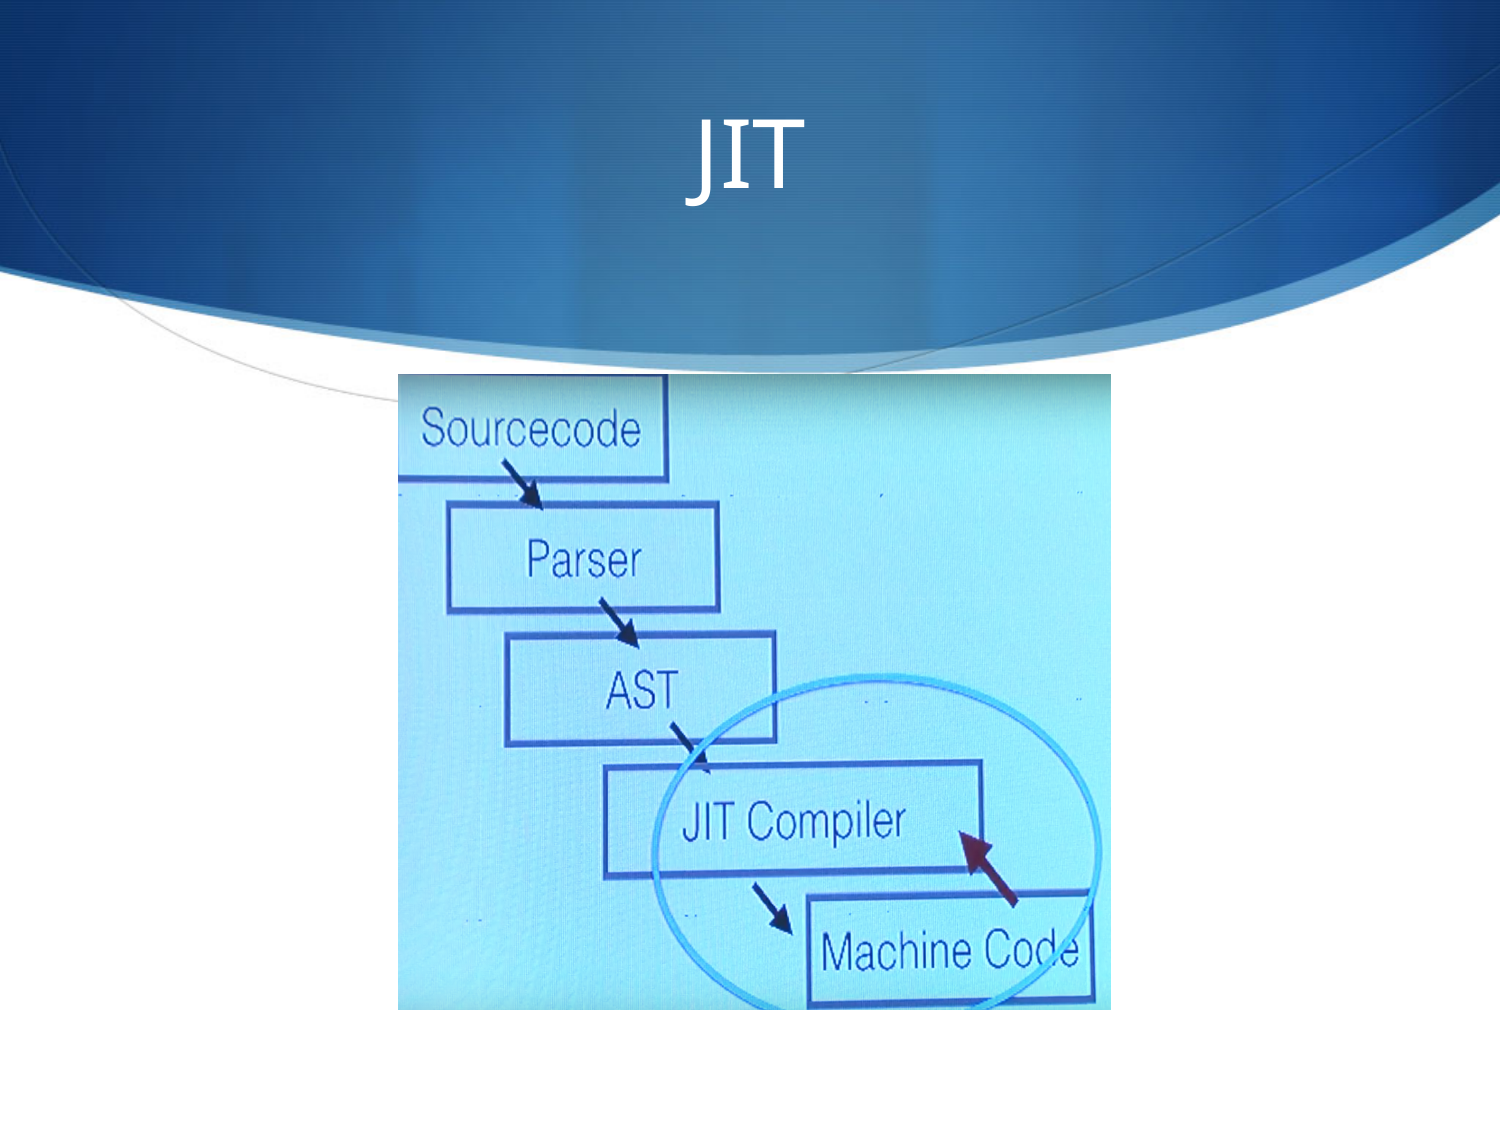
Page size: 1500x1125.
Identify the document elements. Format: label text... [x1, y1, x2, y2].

picture [0, 0, 1500, 1125]
text_box JIT [75, 56, 1425, 244]
